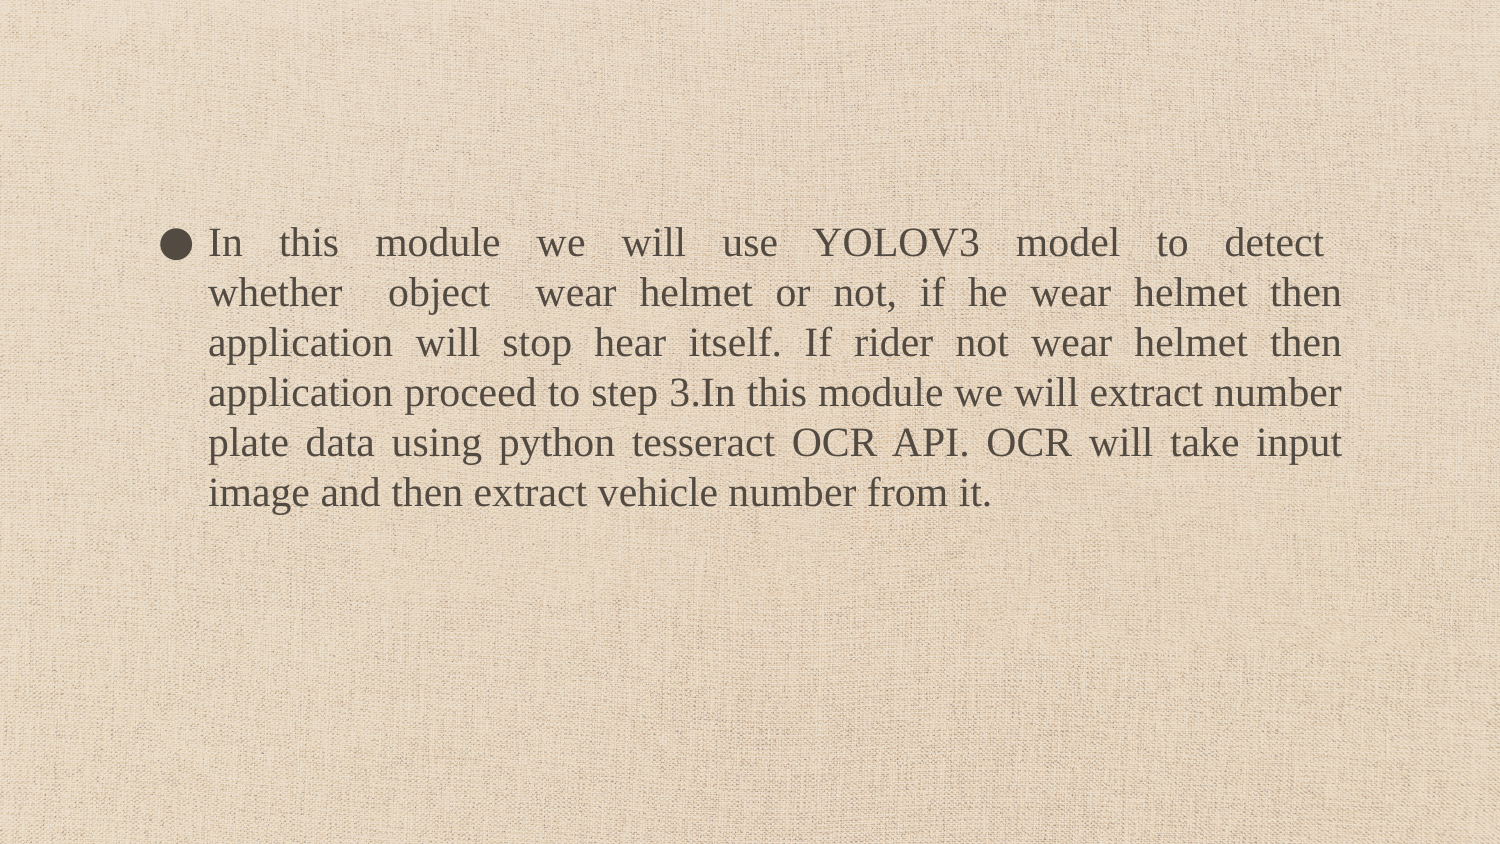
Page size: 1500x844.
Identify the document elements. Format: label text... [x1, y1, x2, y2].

list In this module we will use YOLOV3 model to detect whether object wear helmet or not, if he wear helmet then application will stop hear itself. If rider not wear helmet then application proceed to step 3.In this module we will extract number plate data using python tesseract OCR API. OCR will take input image and then extract vehicle number from it. [118, 199, 1359, 760]
